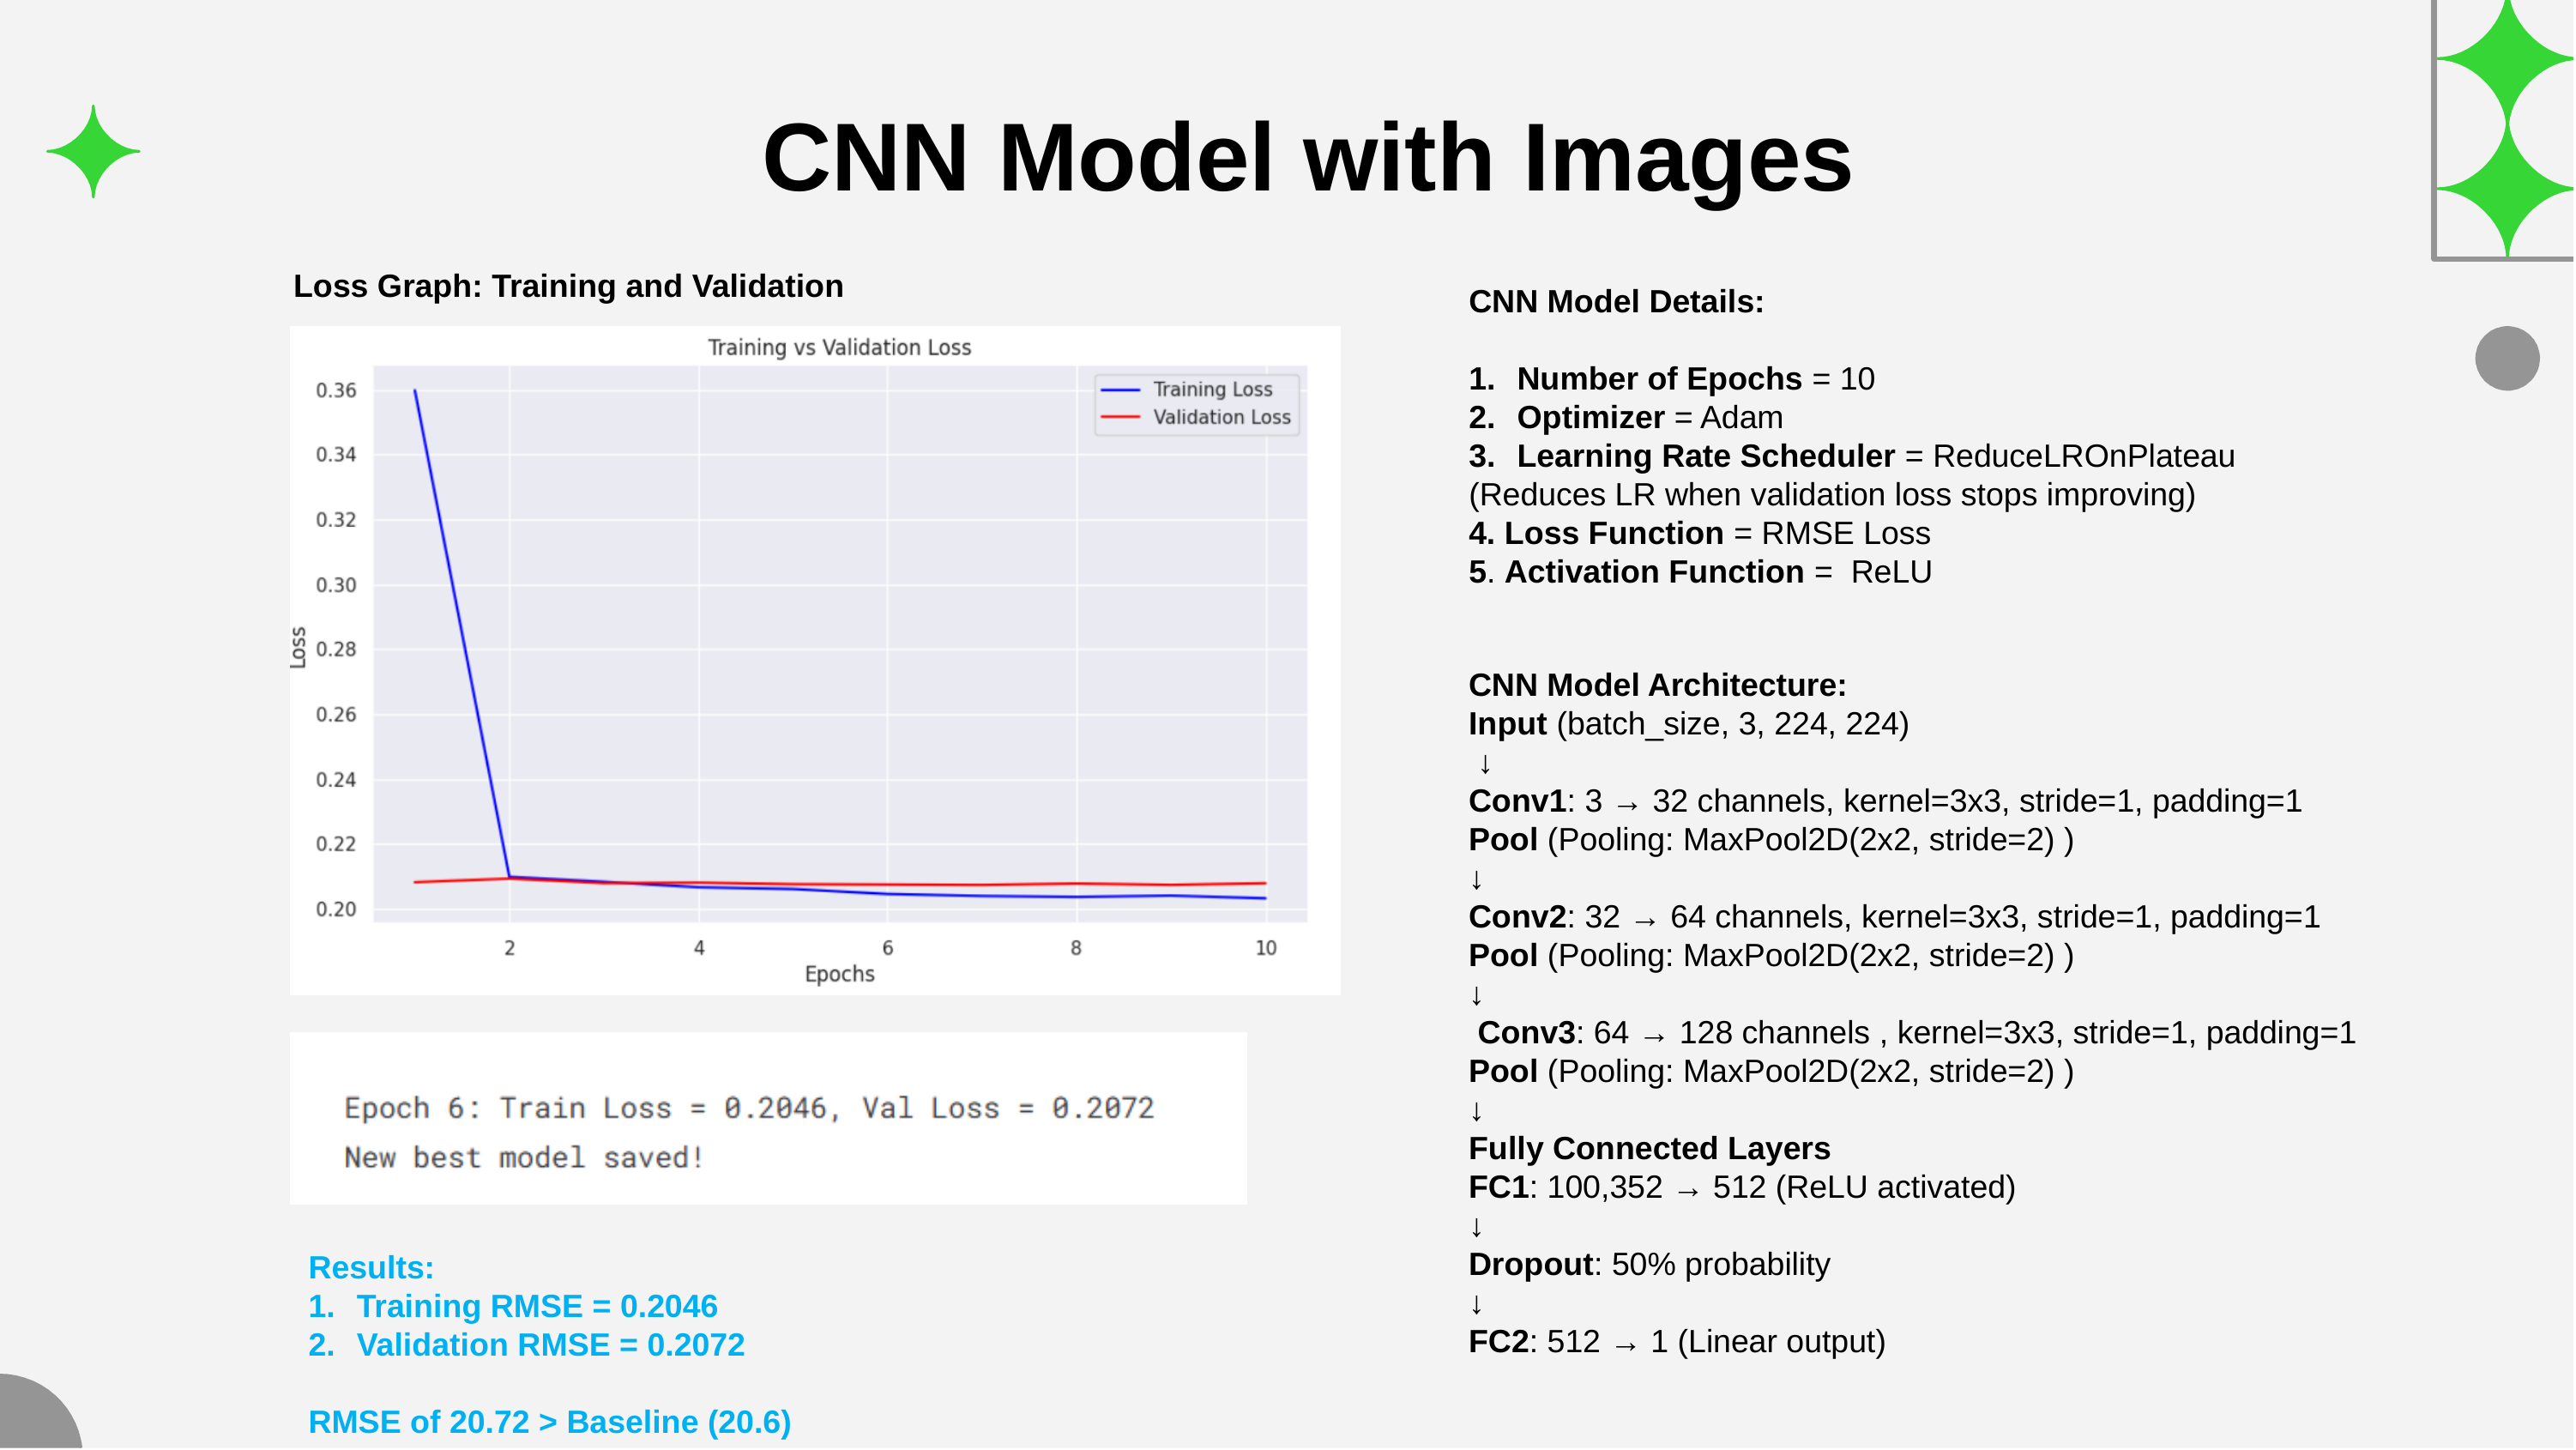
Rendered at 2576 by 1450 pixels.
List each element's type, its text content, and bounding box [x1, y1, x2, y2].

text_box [2431, 0, 2576, 263]
text_box CNN Model Details: Number of Epochs = 10 Optimizer = Adam Learning Rate Scheduler = ReduceLROnPlateau (Reduces LR when validation loss stops improving) 4. Loss Function = RMSE Loss 5. Activation Function = ReLU [1456, 274, 2304, 657]
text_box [0, 1373, 83, 1450]
text_box CNN Model Architecture: Input (batch_size, 3, 224, 224) ↓ Conv1: 3 → 32 channels, kernel=3x3, stride=1, padding=1 Pool (Pooling: MaxPool2D(2x2, stride=2) ) ↓ Conv2: 32 → 64 channels, kernel=3x3, stride=1, padding=1 Pool (Pooling: MaxPool2D(2x2, stride=2) ) ↓ Conv3: 64 → 128 channels , kernel=3x3, stride=1, padding=1 Pool (Pooling: MaxPool2D(2x2, stride=2) ) ↓ Fully Connected Layers FC1: 100,352 → 512 (ReLU activated) ↓ Dropout: 50% probability ↓ FC2: 512 → 1 (Linear output) [1456, 657, 2370, 1405]
picture [290, 326, 1341, 995]
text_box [2475, 325, 2541, 391]
text_box Results: Training RMSE = 0.2046 Validation RMSE = 0.2072 RMSE of 20.72 > Baseline (20.6) [295, 1240, 856, 1450]
text_box Loss Graph: Training and Validation [281, 258, 946, 311]
picture [290, 1032, 1247, 1205]
text_box CNN Model with Images [547, 94, 2071, 257]
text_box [45, 104, 142, 199]
